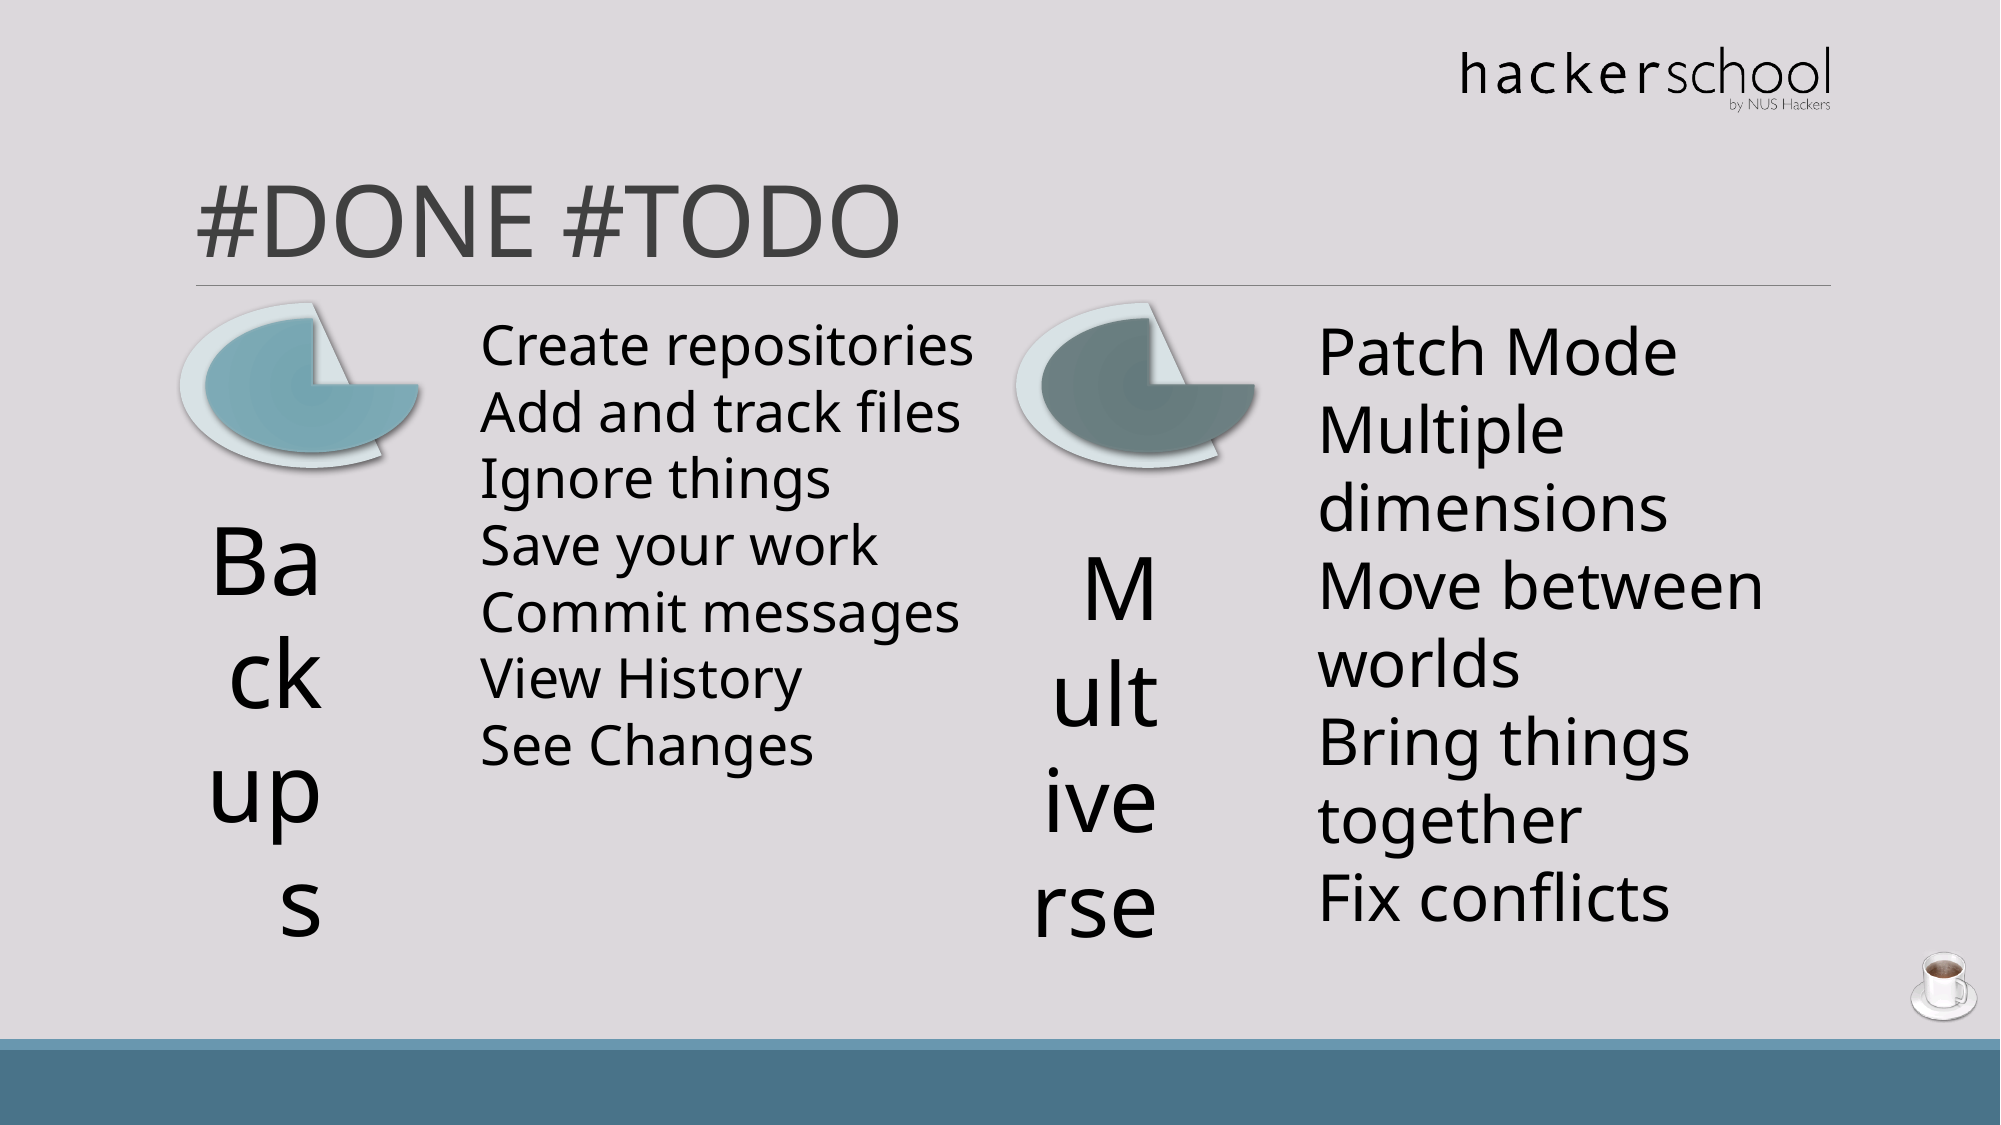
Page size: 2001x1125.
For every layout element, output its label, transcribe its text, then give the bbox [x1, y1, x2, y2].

picture [1904, 949, 1981, 1026]
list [179, 302, 1831, 964]
title #DONE #TODO [180, 47, 1830, 285]
